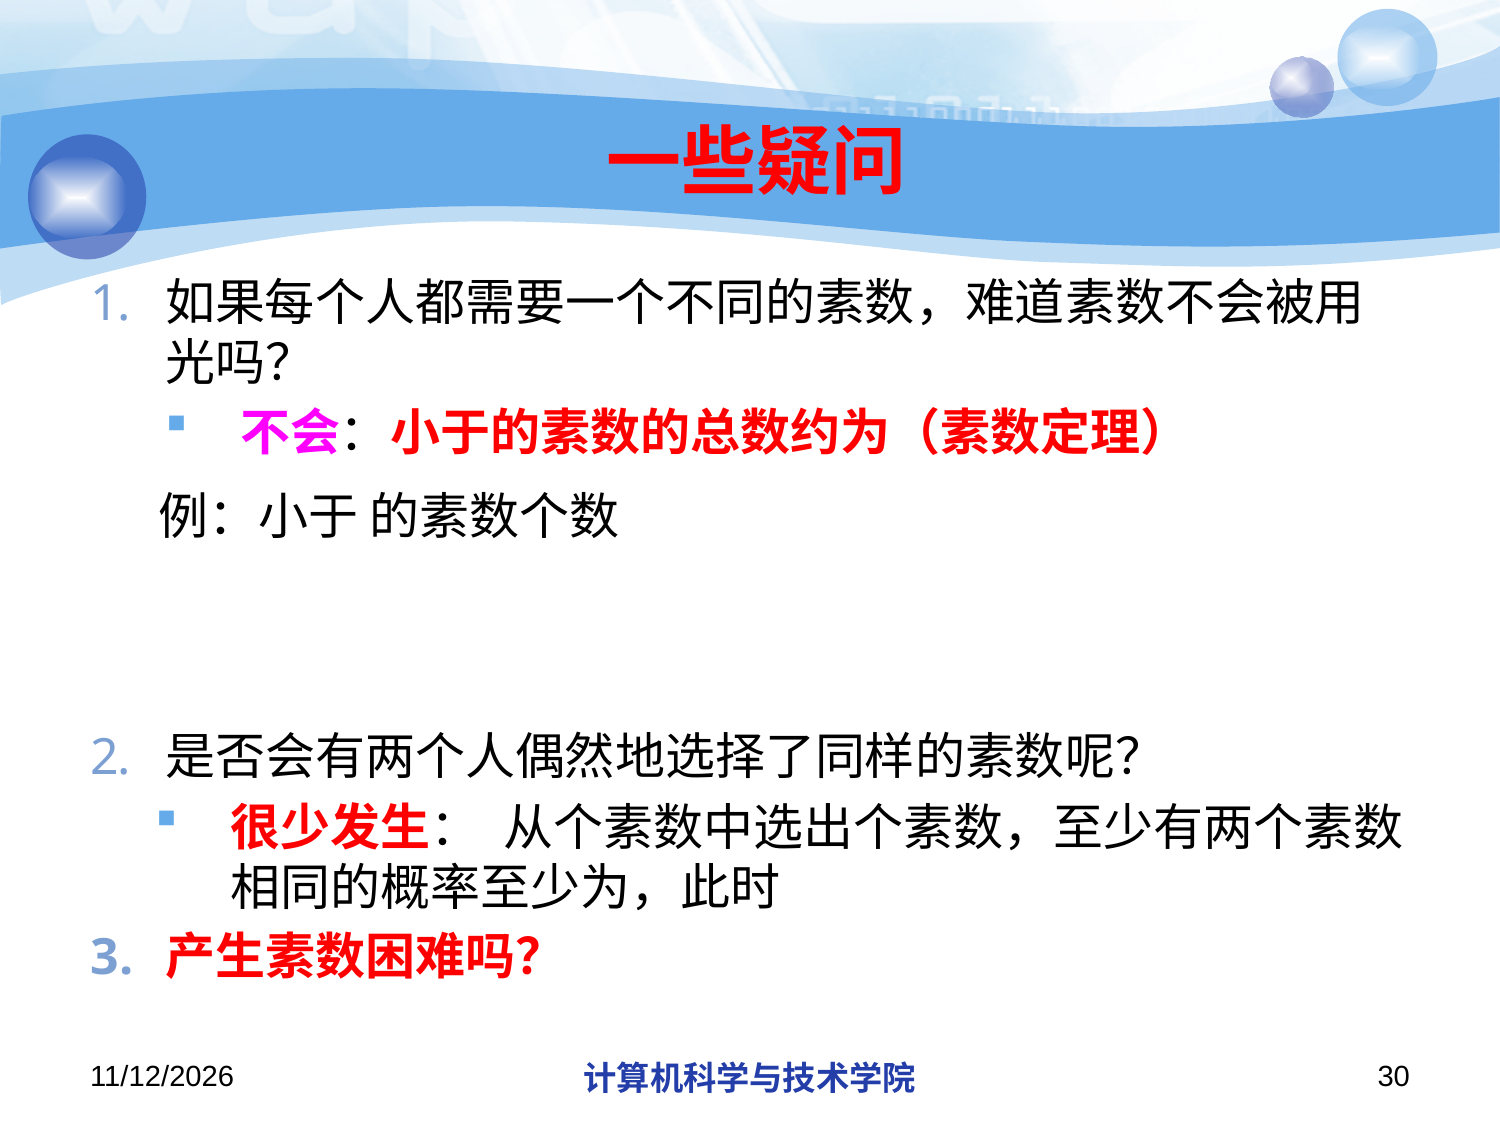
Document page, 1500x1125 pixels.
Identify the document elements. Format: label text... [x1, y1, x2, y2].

title 一些疑问 [149, 112, 1363, 206]
footer 计算机科学与技术学院 [512, 1049, 988, 1103]
picture [0, 0, 1500, 112]
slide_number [74, 1049, 426, 1103]
slide_number 30 [1074, 1049, 1426, 1103]
